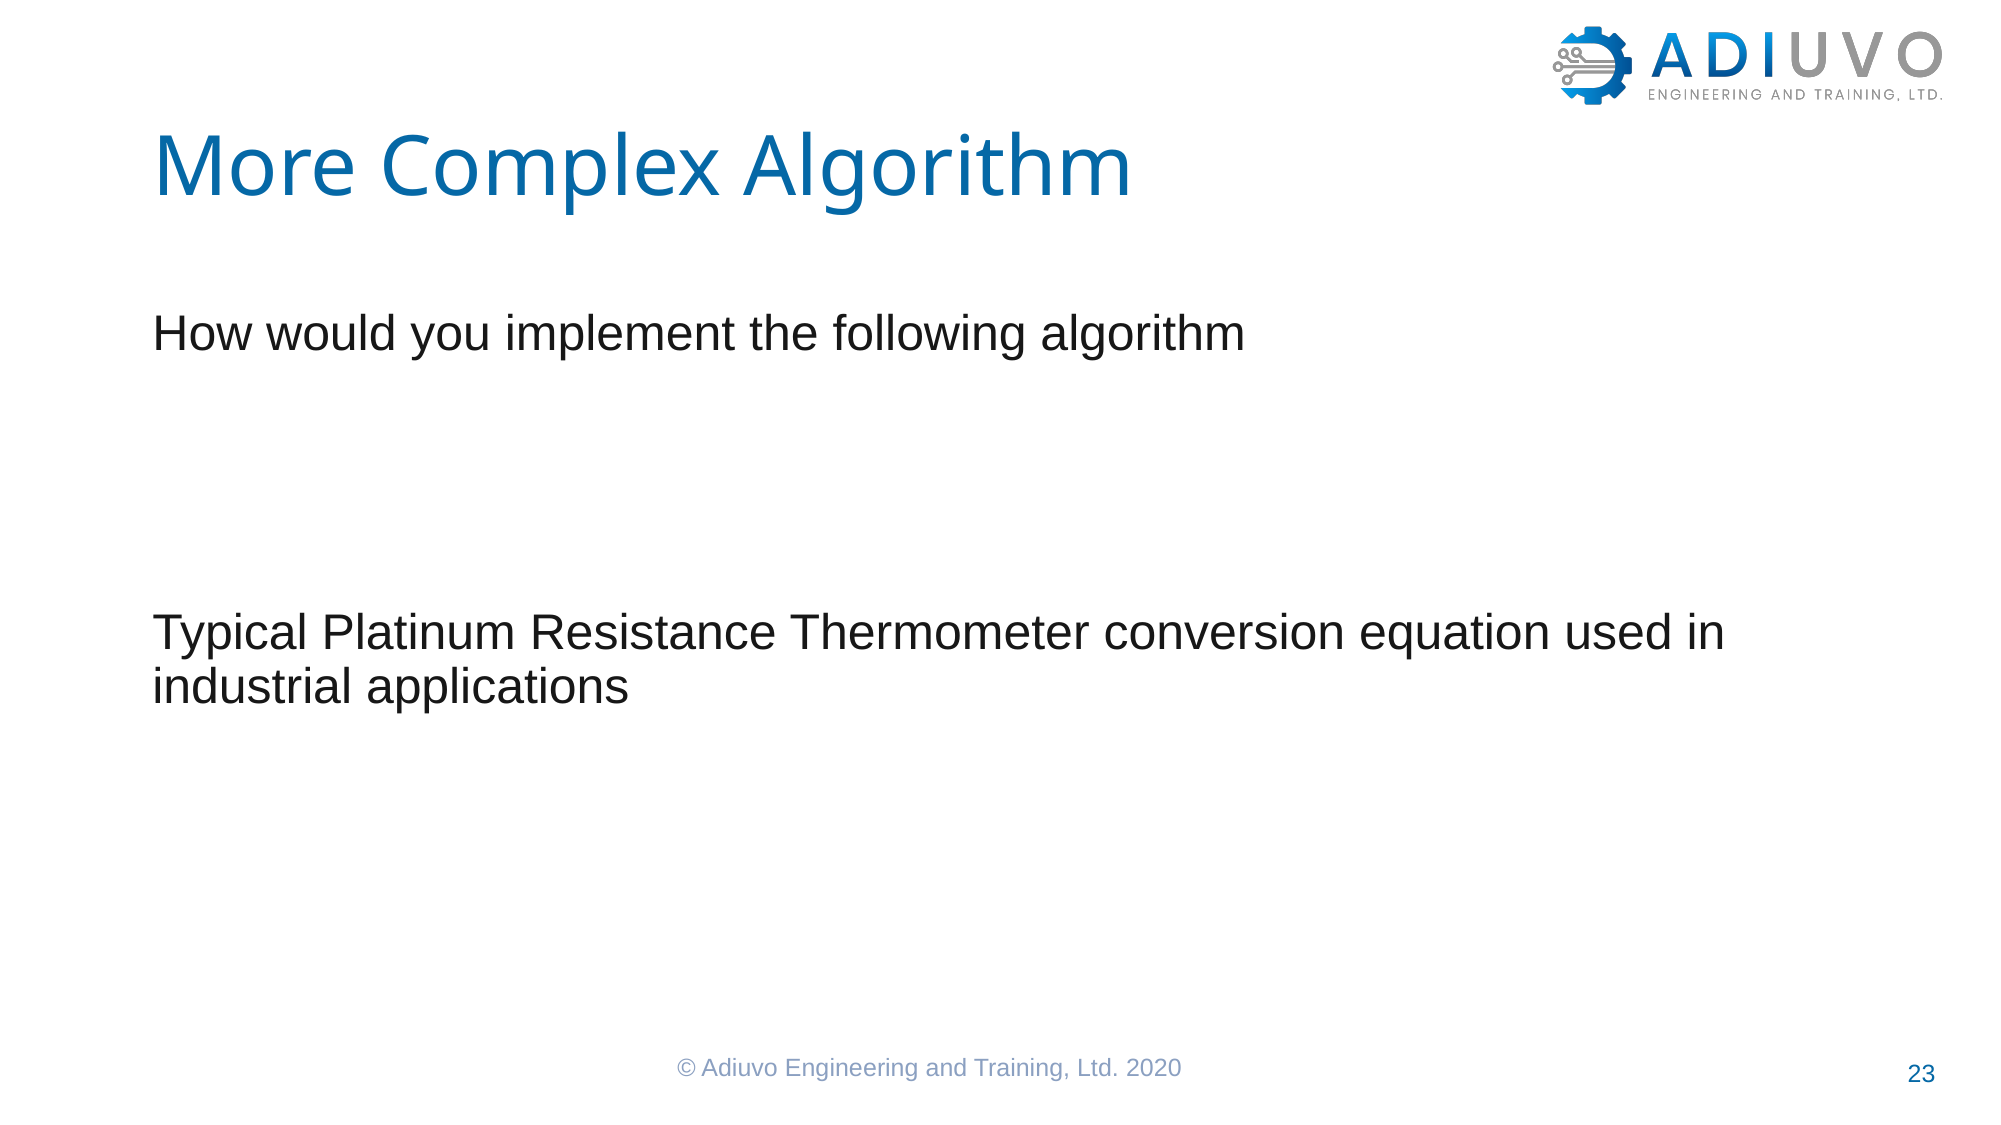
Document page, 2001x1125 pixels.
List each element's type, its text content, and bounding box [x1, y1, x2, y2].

footer © Adiuvo Engineering and Training, Ltd. 2020 [662, 1036, 1338, 1097]
picture [1549, 15, 1949, 119]
list How would you implement the following algorithm Typical Platinum Resistance Thermometer conversion equation used in industrial applications [137, 299, 1863, 1014]
slide_number 23 [1500, 1042, 1951, 1103]
title More Complex Algorithm [137, 59, 1863, 278]
